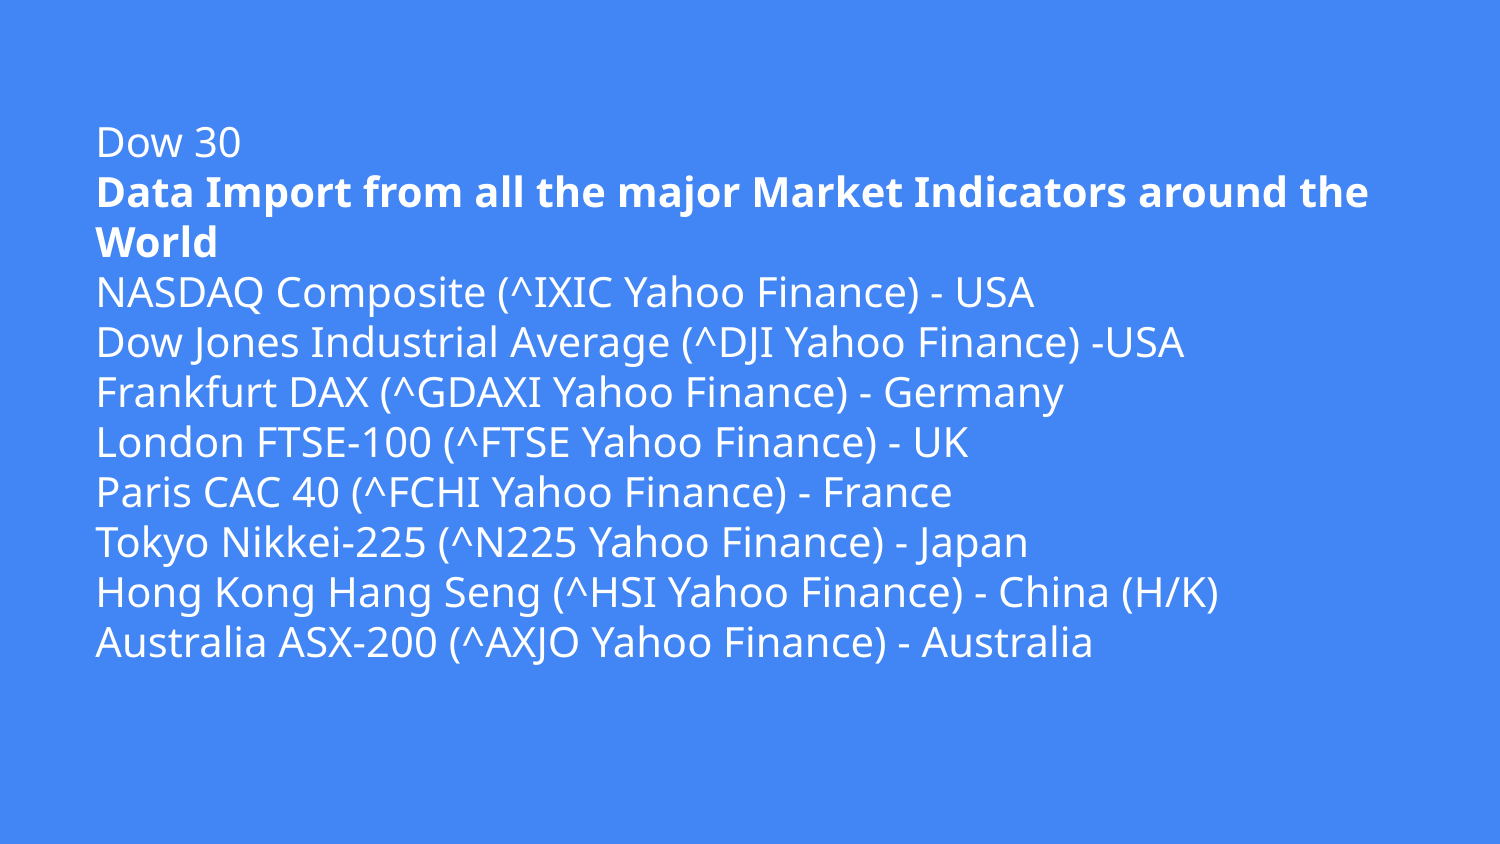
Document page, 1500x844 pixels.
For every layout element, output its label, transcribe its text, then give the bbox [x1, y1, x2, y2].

title Dow 30 Data Import from all the major Market Indicators around the World NASDAQ Composite (^IXIC Yahoo Finance) - USA Dow Jones Industrial Average (^DJI Yahoo Finance) -USA Frankfurt DAX (^GDAXI Yahoo Finance) - Germany London FTSE-100 (^FTSE Yahoo Finance) - UK Paris CAC 40 (^FCHI Yahoo Finance) - France Tokyo Nikkei-225 (^N225 Yahoo Finance) - Japan Hong Kong Hang Seng (^HSI Yahoo Finance) - China (H/K) Australia ASX-200 (^AXJO Yahoo Finance) - Australia [80, 80, 1444, 752]
